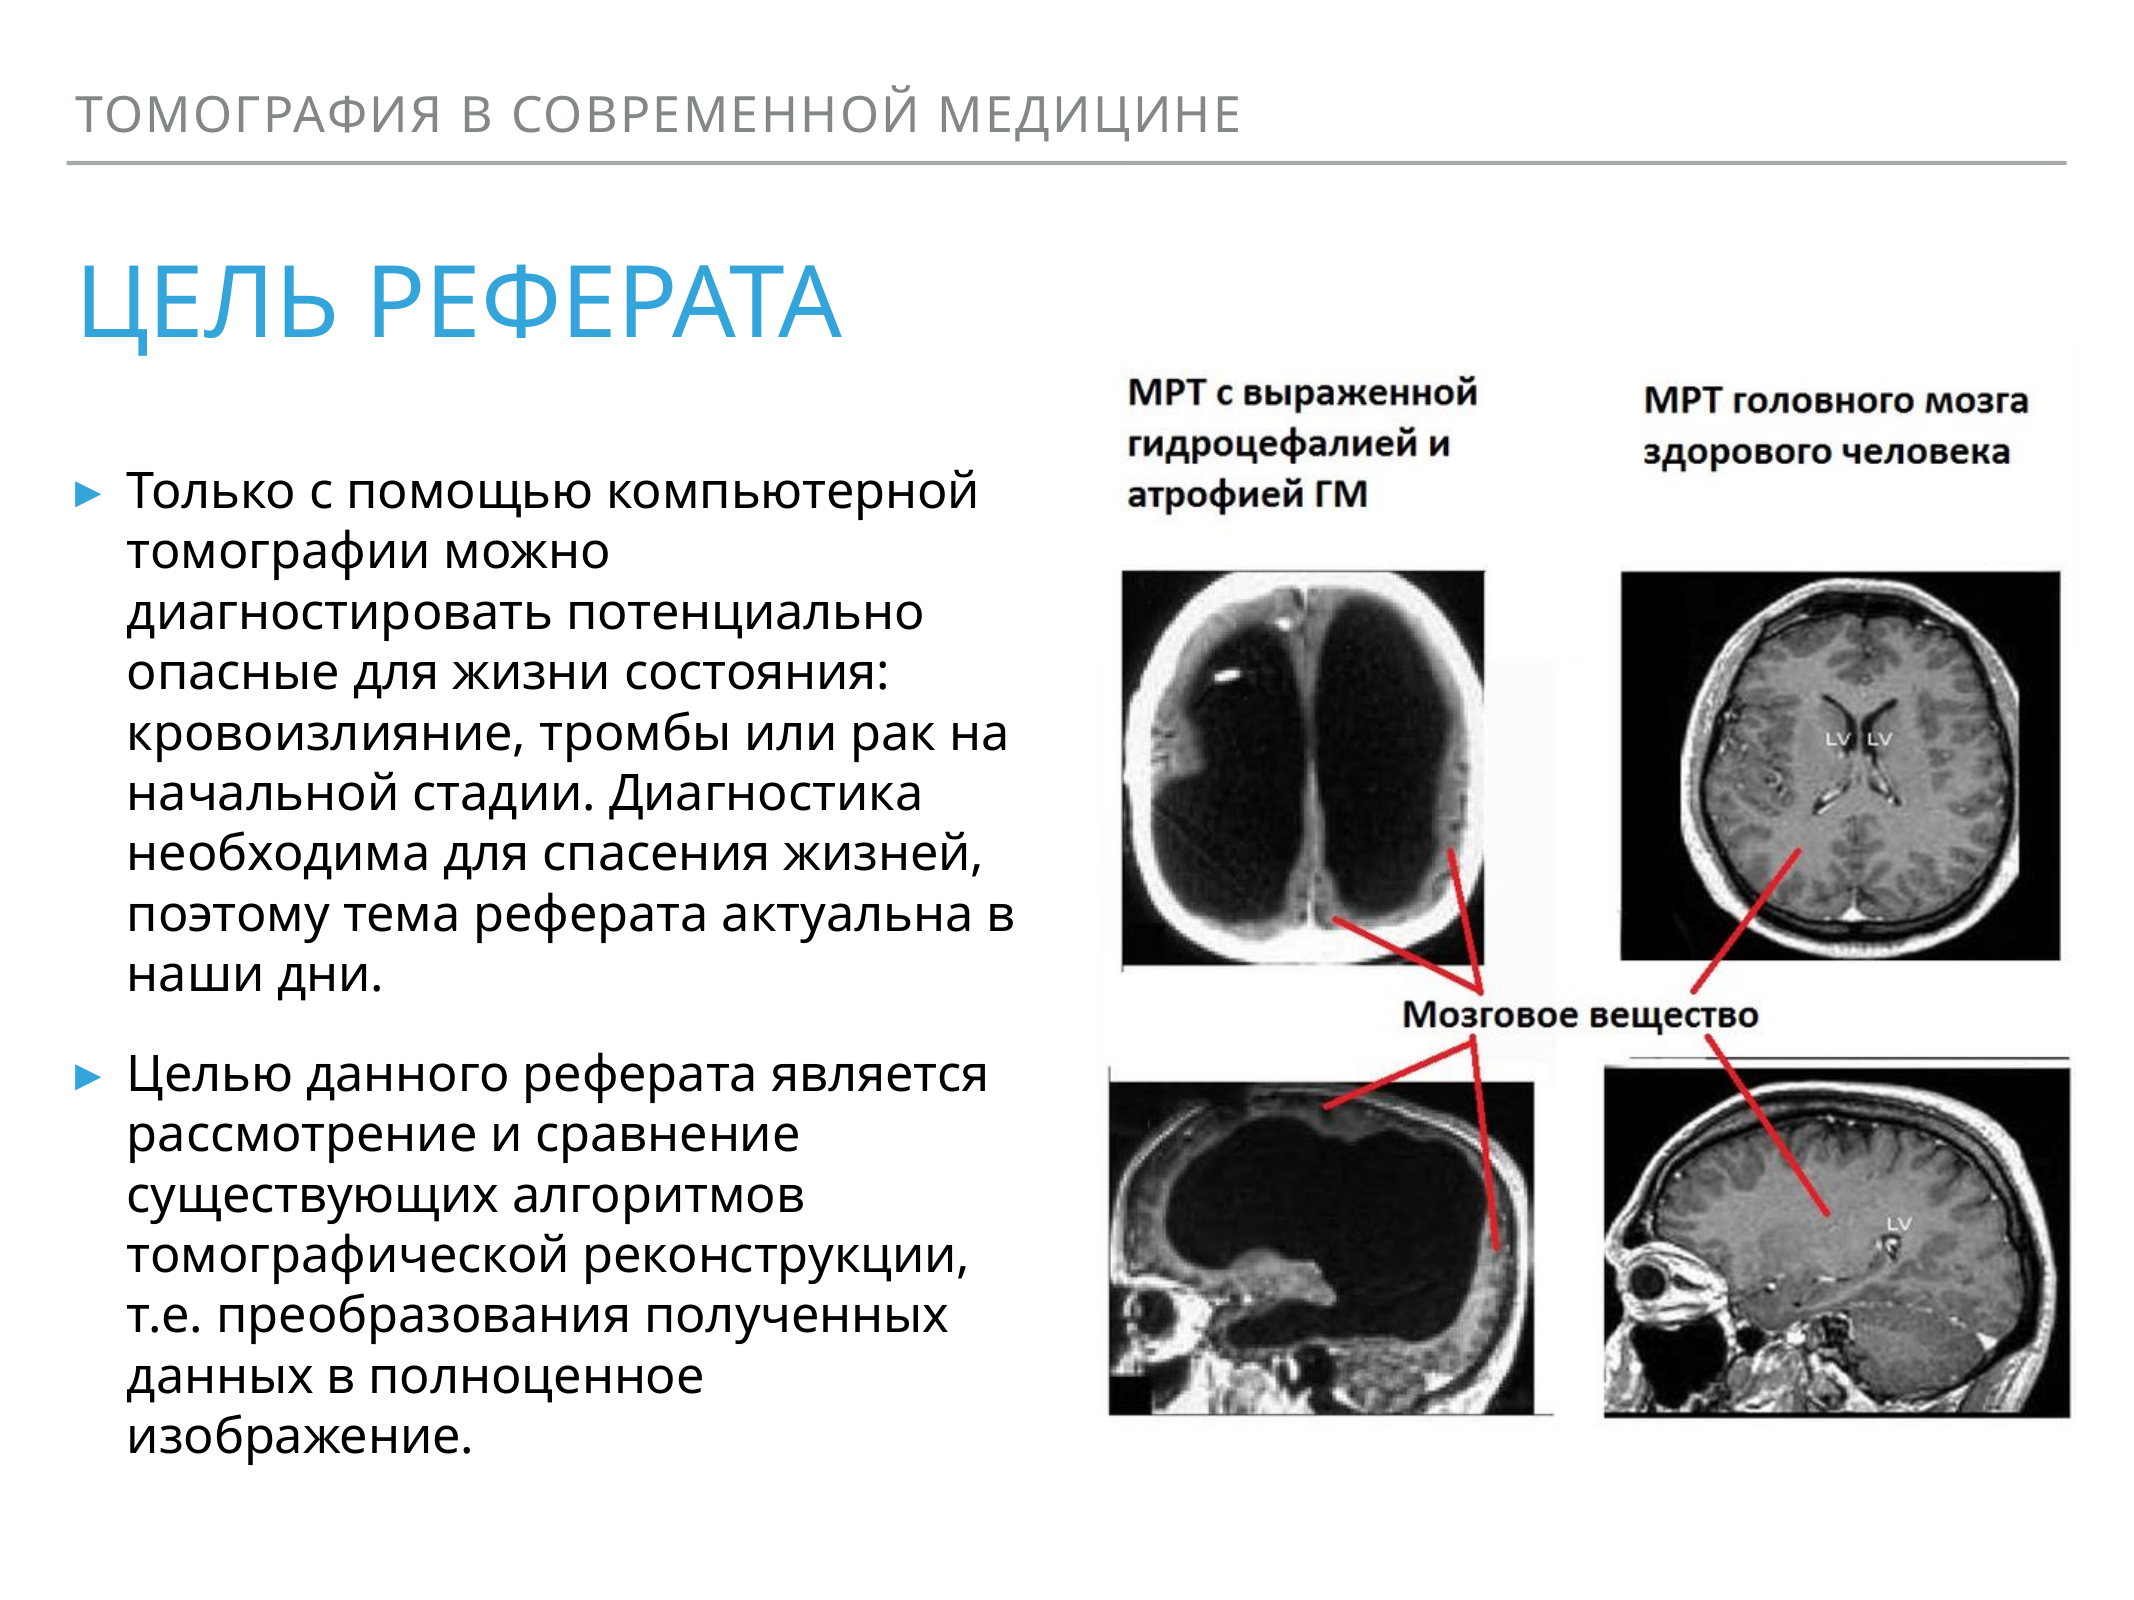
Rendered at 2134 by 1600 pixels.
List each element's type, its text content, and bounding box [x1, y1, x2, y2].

title Цель Реферата [66, 251, 2068, 372]
list Томография в современной медицине [66, 74, 1901, 151]
list Только с помощью компьютерной томографии можно диагностировать потенциально опасные для жизни состояния: кровоизлияние, тромбы или рак на начальной стадии. Диагностика необходима для спасения жизней, поэтому тема реферата актуальна в наши дни. Целью данного реферата является рассмотрение и сравнение существующих алгоритмов томографической реконструкции, т.е. преобразования полученных данных в полноценное изображение. [66, 449, 1047, 1593]
picture [1095, 344, 2077, 1439]
